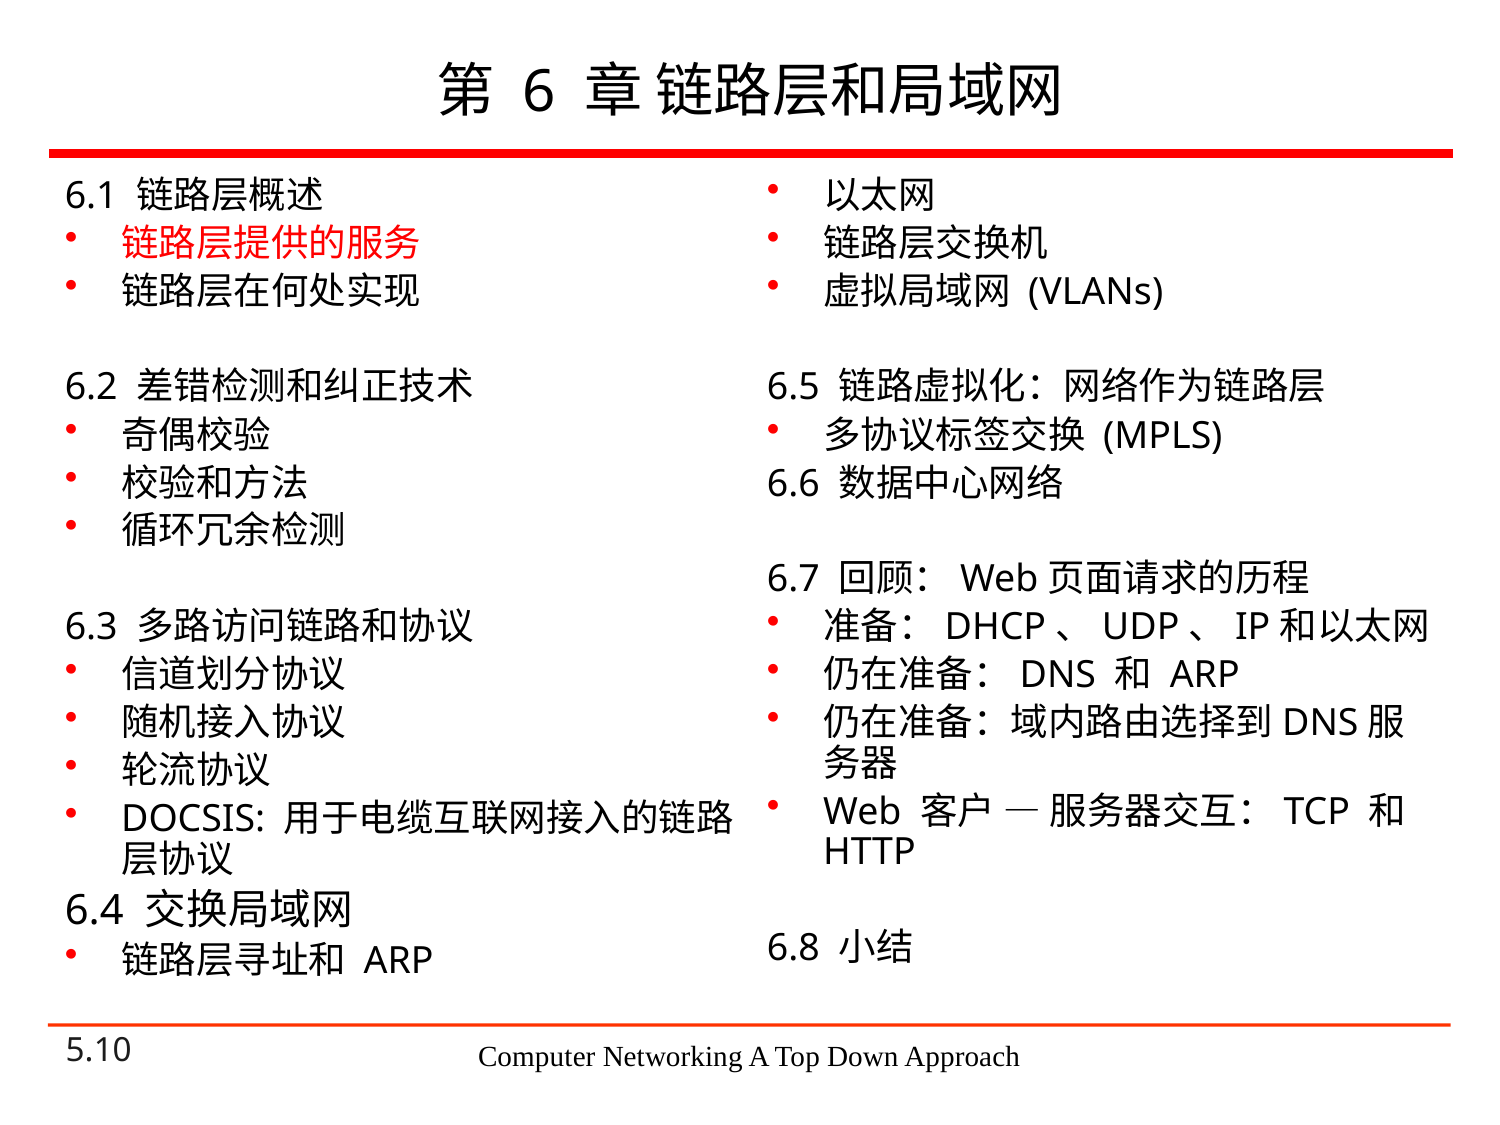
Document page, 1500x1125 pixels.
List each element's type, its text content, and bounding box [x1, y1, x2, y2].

list 6.1 链路层概述 链路层提供的服务 链路层在何处实现 6.2 差错检测和纠正技术 奇偶校验 校验和方法 循环冗余检测 6.3 多路访问链路和协议 信道划分协议 随机接入协议 轮流协议 DOCSIS: 用于电缆互联网接入的链路层协议 6.4 交换局域网 链路层寻址和 ARP [49, 168, 751, 1016]
title 第 6 章 链路层和局域网 [49, 35, 1451, 141]
list 以太网 链路层交换机 虚拟局域网 (VLANs) 6.5 链路虚拟化：网络作为链路层 多协议标签交换 (MPLS) 6.6 数据中心网络 6.7 回顾：Web页面请求的历程 准备：DHCP、UDP、IP和以太网 仍在准备：DNS 和 ARP 仍在准备：域内路由选择到DNS服务器 Web 客户 — 服务器交互：TCP 和 HTTP 6.8 小结 [751, 168, 1452, 1016]
